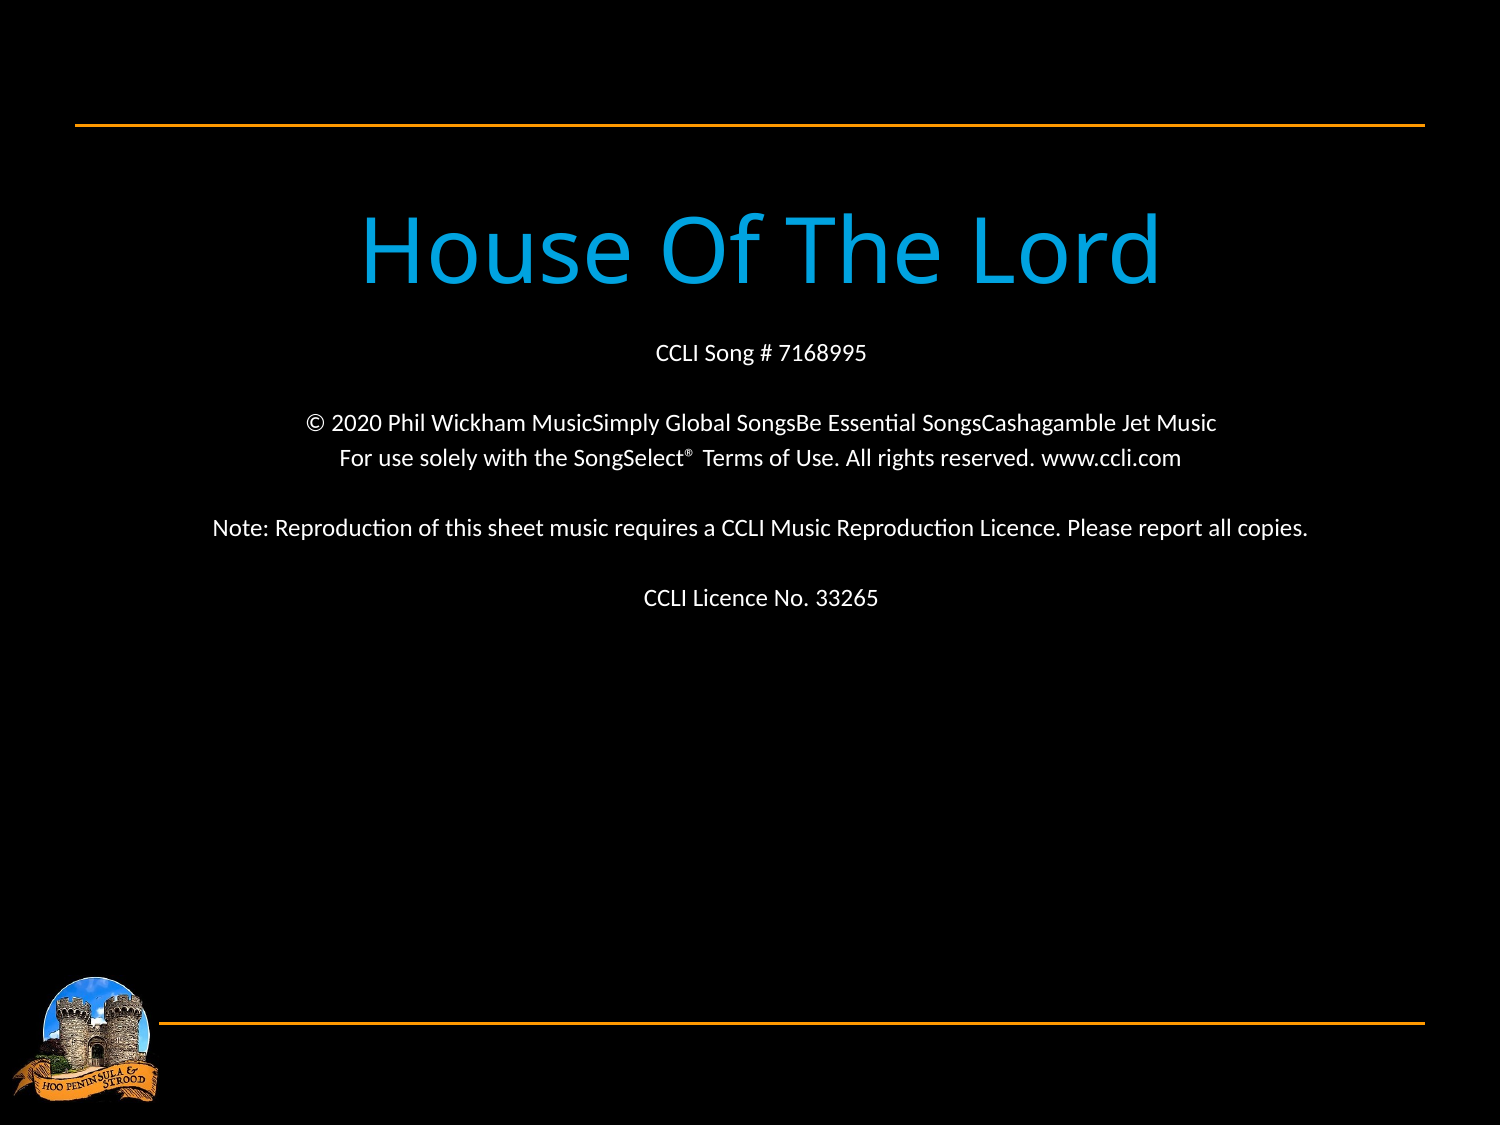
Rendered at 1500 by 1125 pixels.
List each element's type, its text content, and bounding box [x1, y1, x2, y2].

picture [11, 975, 160, 1103]
subtitle House Of The Lord CCLI Song # 7168995 © 2020 Phil Wickham MusicSimply Global SongsBe Essential SongsCashagamble Jet Music For use solely with the SongSelect® Terms of Use. All rights reserved. www.ccli.com Note: Reproduction of this sheet music requires a CCLI Music Reproduction Licence. Please report all copies. CCLI Licence No. 33265 [53, 30, 1471, 1094]
